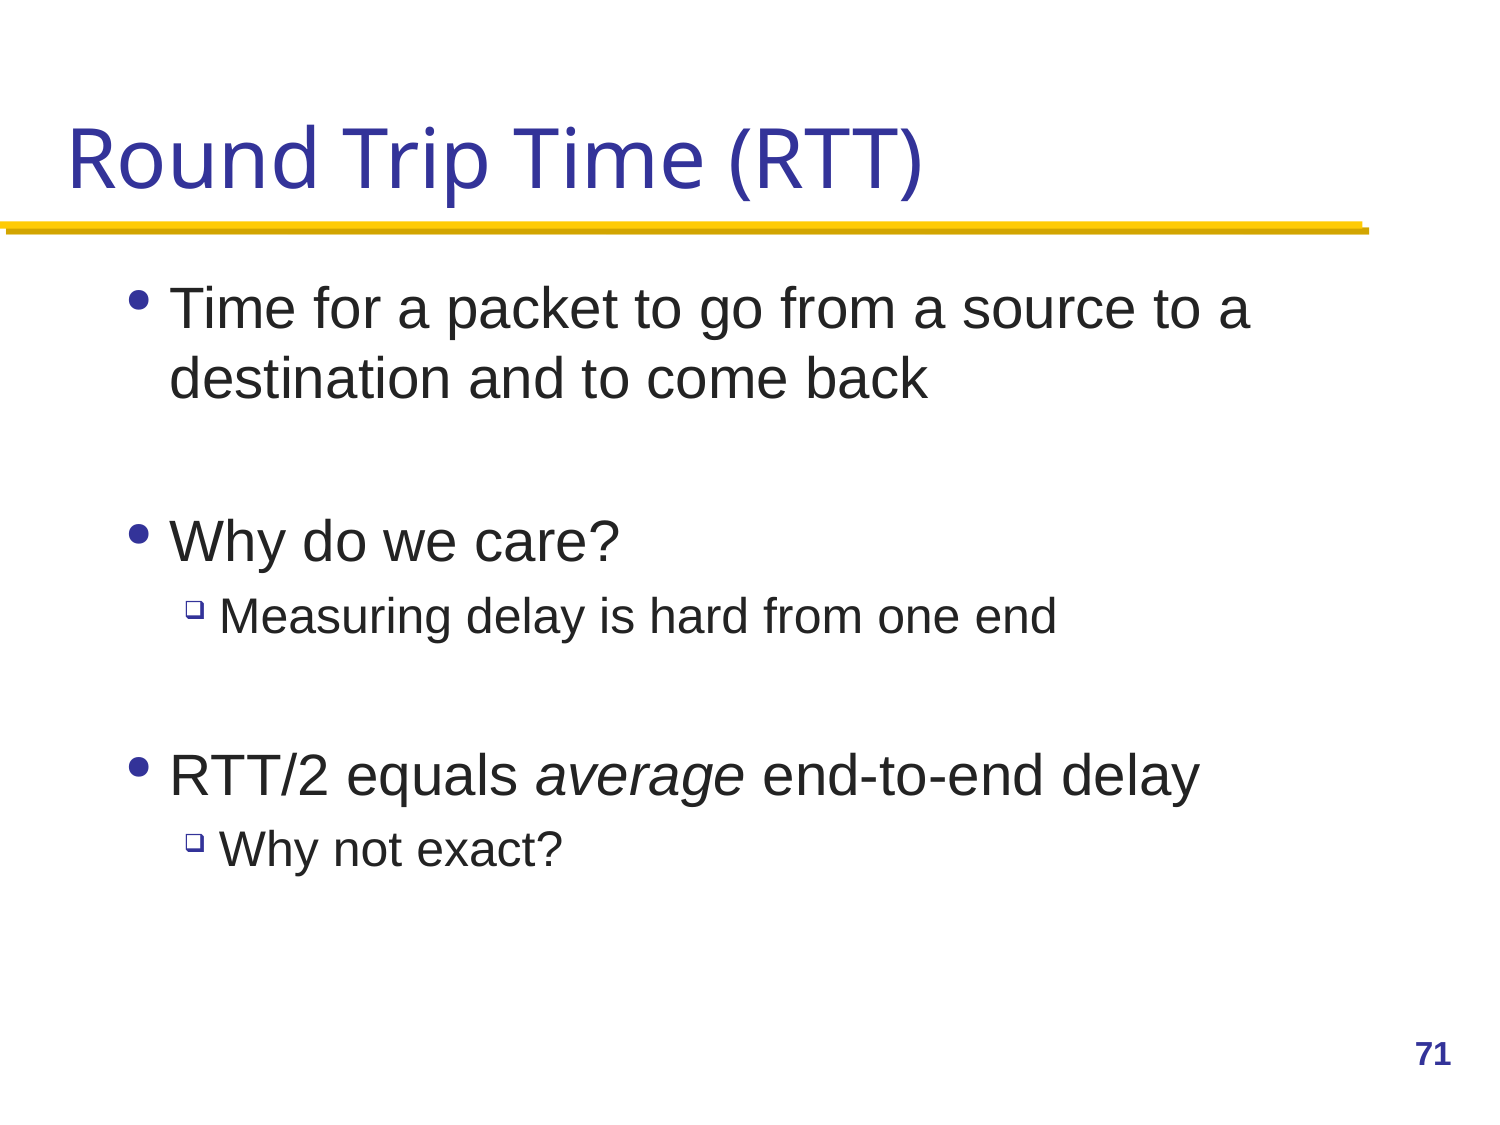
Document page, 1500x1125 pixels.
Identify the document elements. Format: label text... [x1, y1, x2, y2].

title Round Trip Time (RTT) [49, 24, 1451, 213]
slide_number 71 [1400, 1025, 1500, 1100]
list Time for a packet to go from a source to a destination and to come back Why do we care? Measuring delay is hard from one end RTT/2 equals average end-to-end delay Why not exact? [112, 262, 1413, 988]
